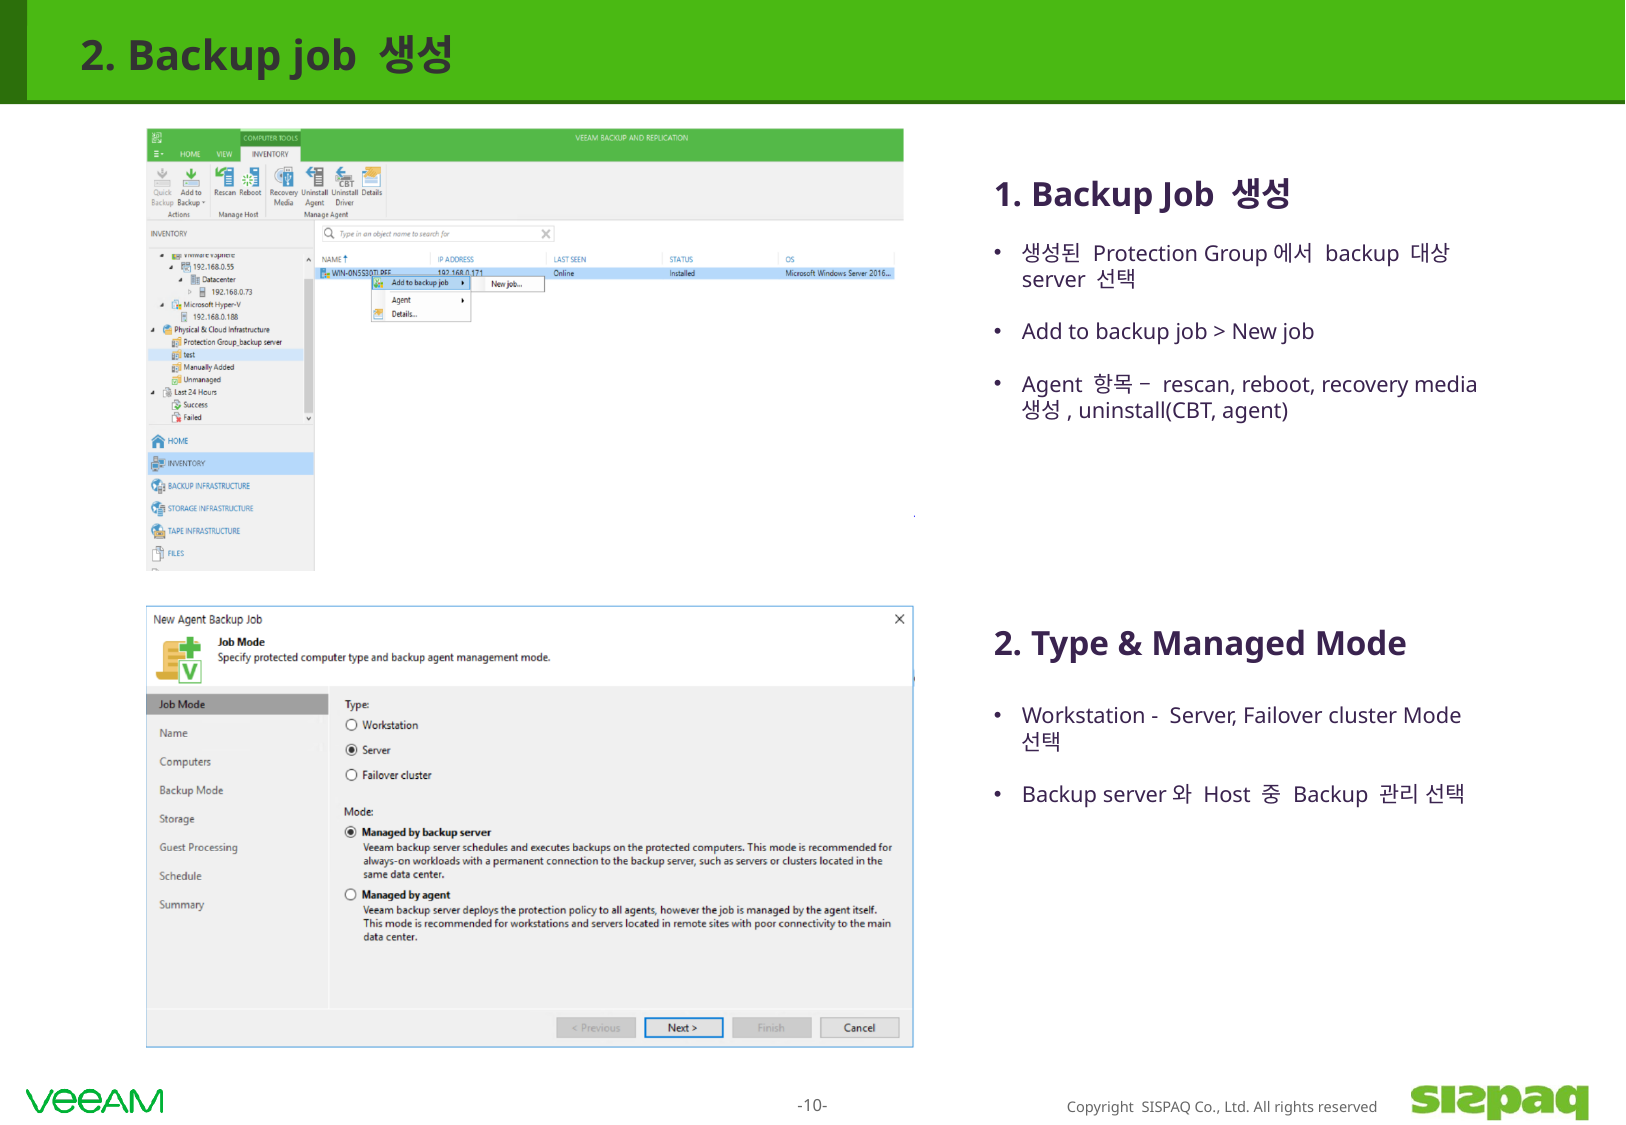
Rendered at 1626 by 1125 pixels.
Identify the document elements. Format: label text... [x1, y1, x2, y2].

picture [21, 1083, 168, 1121]
text_box 1. Backup Job 생성 생성된 Protection Group에서 backup 대상 server 선택 Add to backup job > New job Agent 항목 – rescan, reboot, recovery media 생성, uninstall(CBT, agent) 2. Type & Managed Mode Workstation - Server, Failover cluster Mode 선택 Backup server와 Host 중 Backup 관리 선택 [978, 165, 1523, 895]
picture [146, 127, 915, 572]
picture [1411, 1085, 1589, 1121]
picture [146, 604, 915, 1048]
text_box 2. Backup job 생성 [65, 21, 1433, 82]
